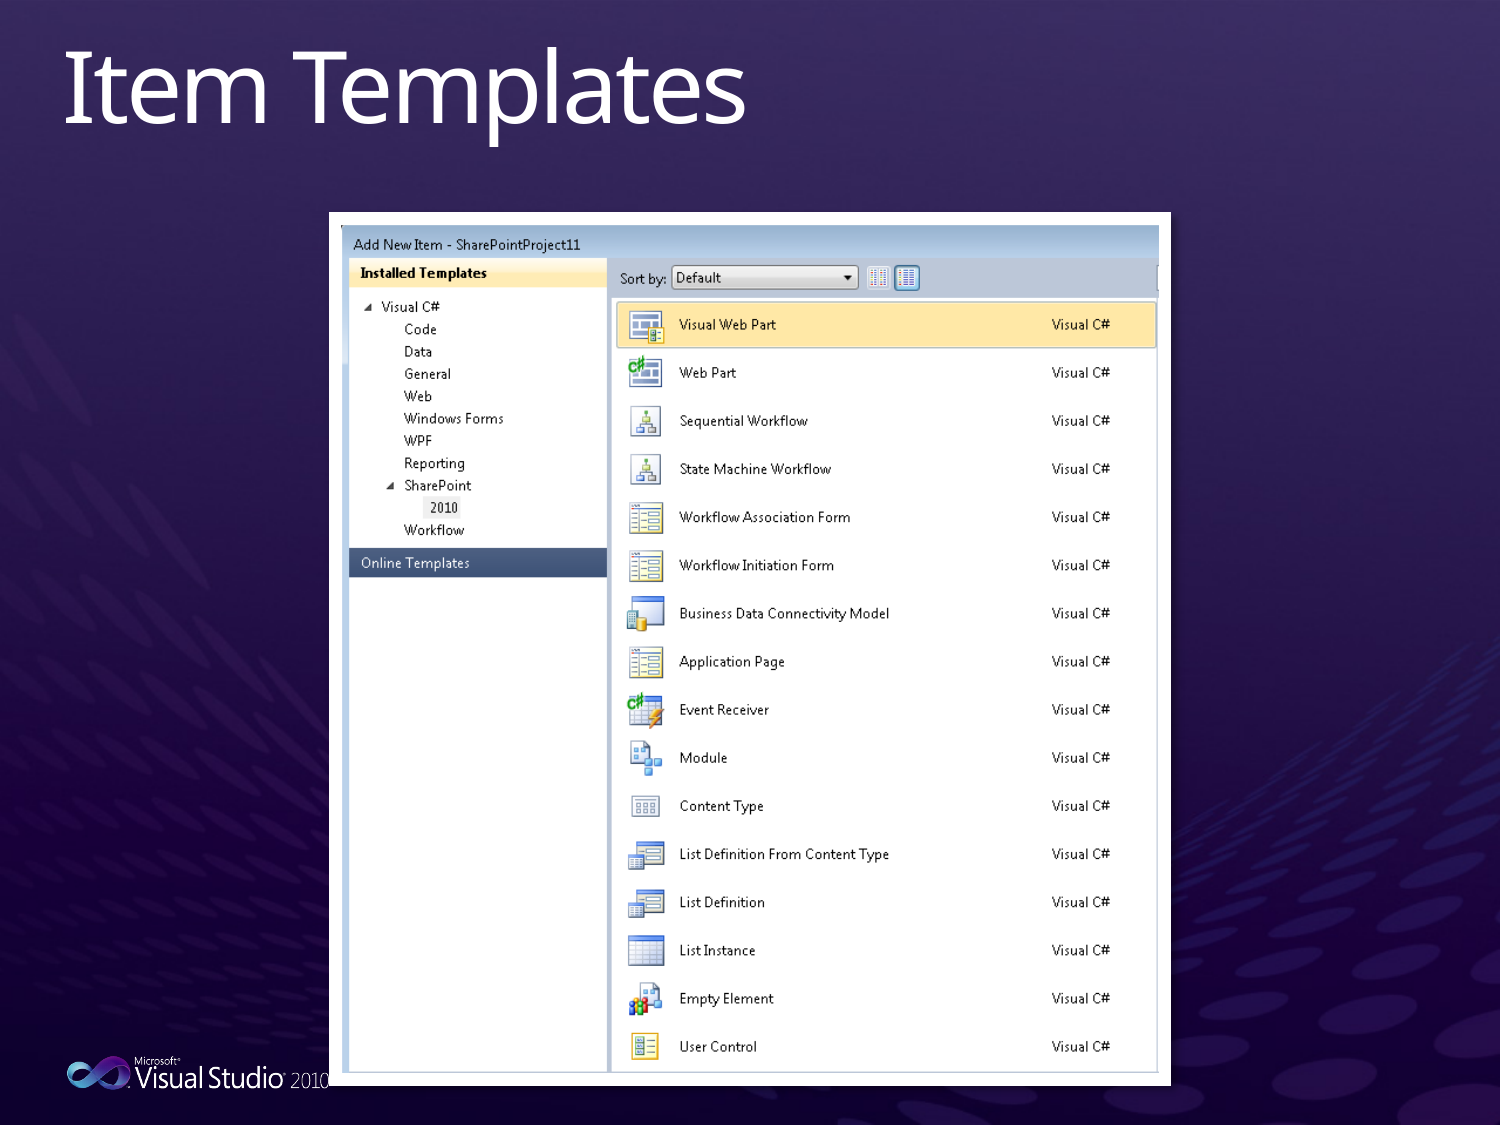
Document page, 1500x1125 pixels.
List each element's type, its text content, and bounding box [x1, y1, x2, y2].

picture [0, 0, 1500, 1125]
title Item Templates [62, 37, 1438, 147]
